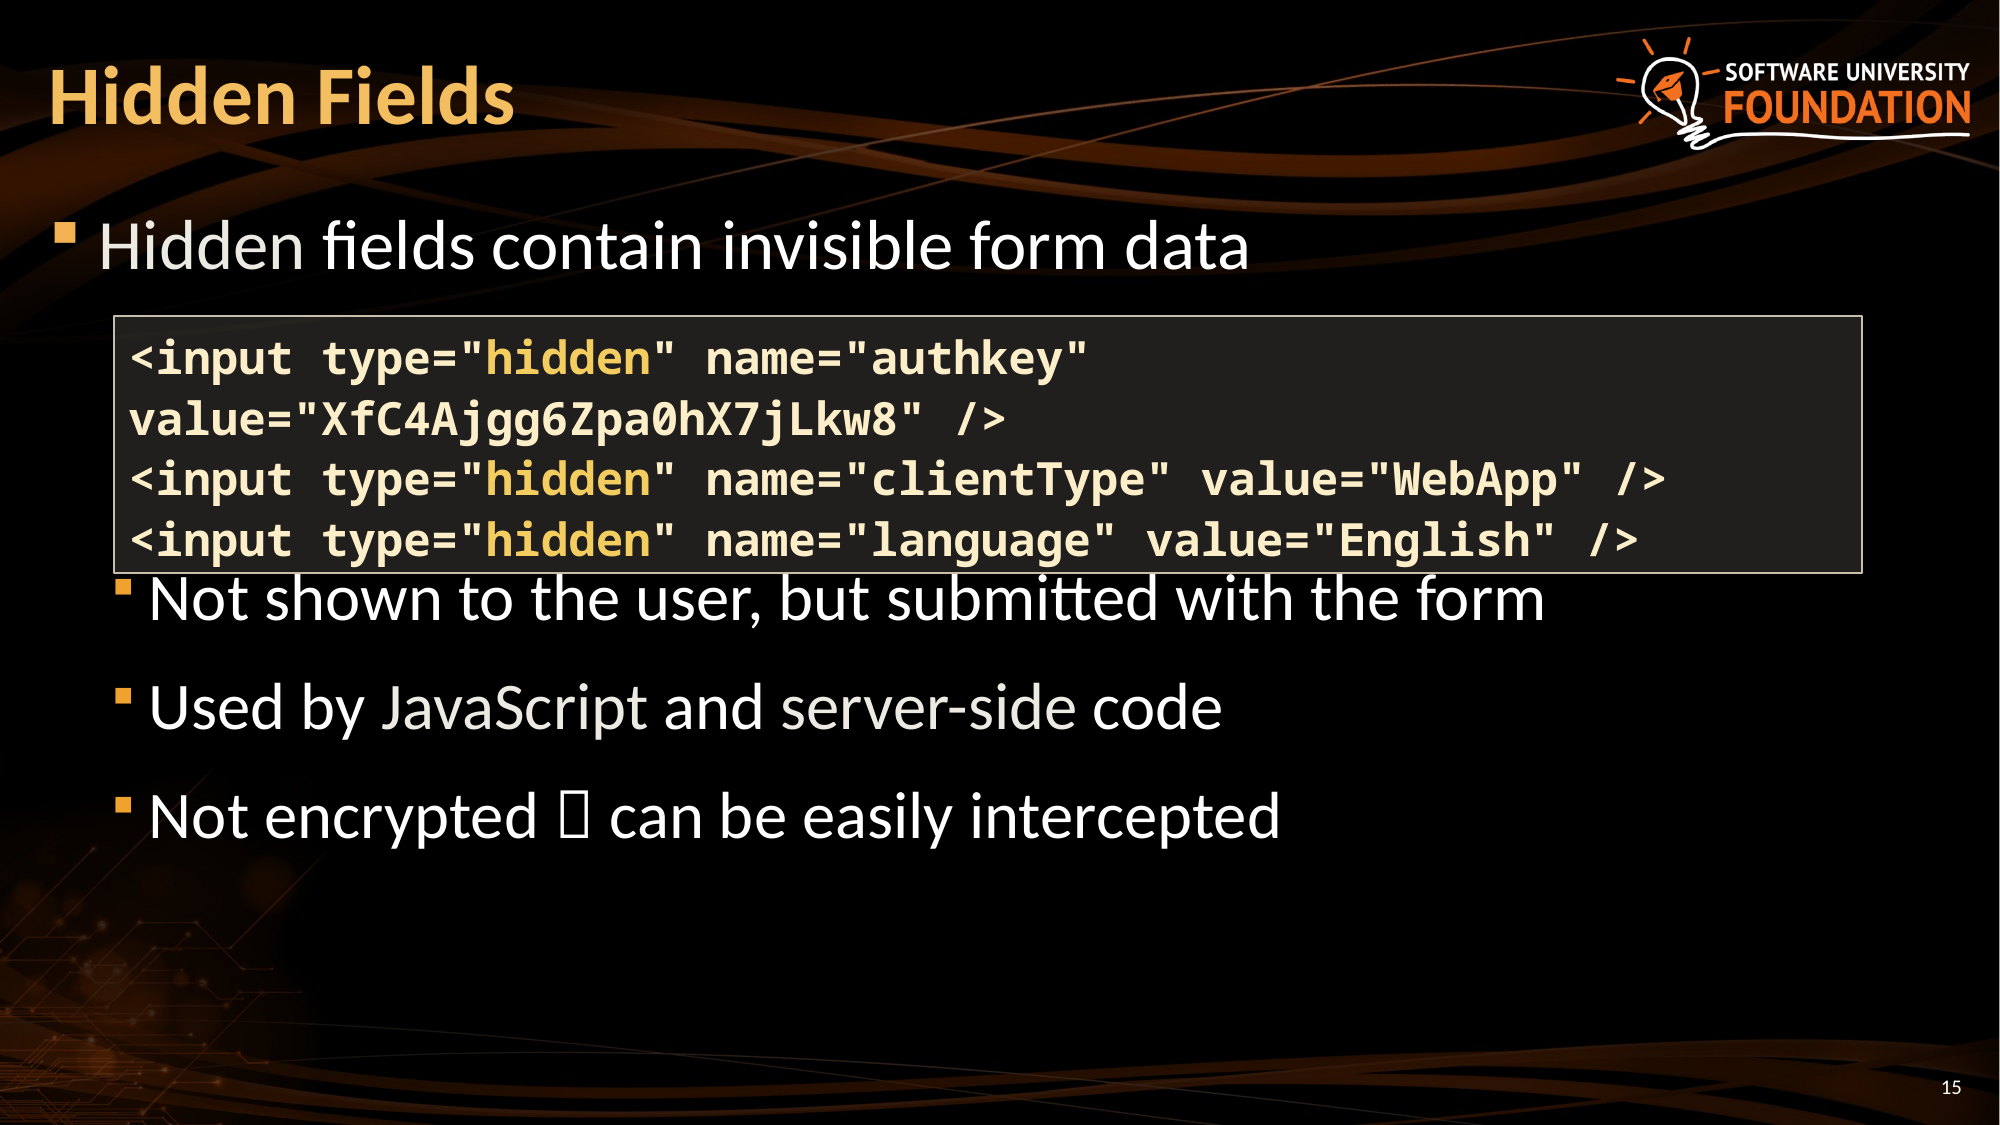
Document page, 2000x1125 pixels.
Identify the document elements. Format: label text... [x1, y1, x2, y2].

title Hidden Fields [30, 6, 1602, 189]
text_box <input type="hidden" name="authkey" value="XfC4Ajgg6Zpa0hX7jLkw8" /> <input type="hidden" name="clientType" value="WebApp" /> <input type="hidden" name="language" value="English" /> [113, 315, 1863, 573]
picture [0, 0, 2000, 1125]
list Hidden fields contain invisible form data Not shown to the user, but submitted with the form Used by JavaScript and server-side code Not encrypted  can be easily intercepted [31, 188, 1968, 1103]
